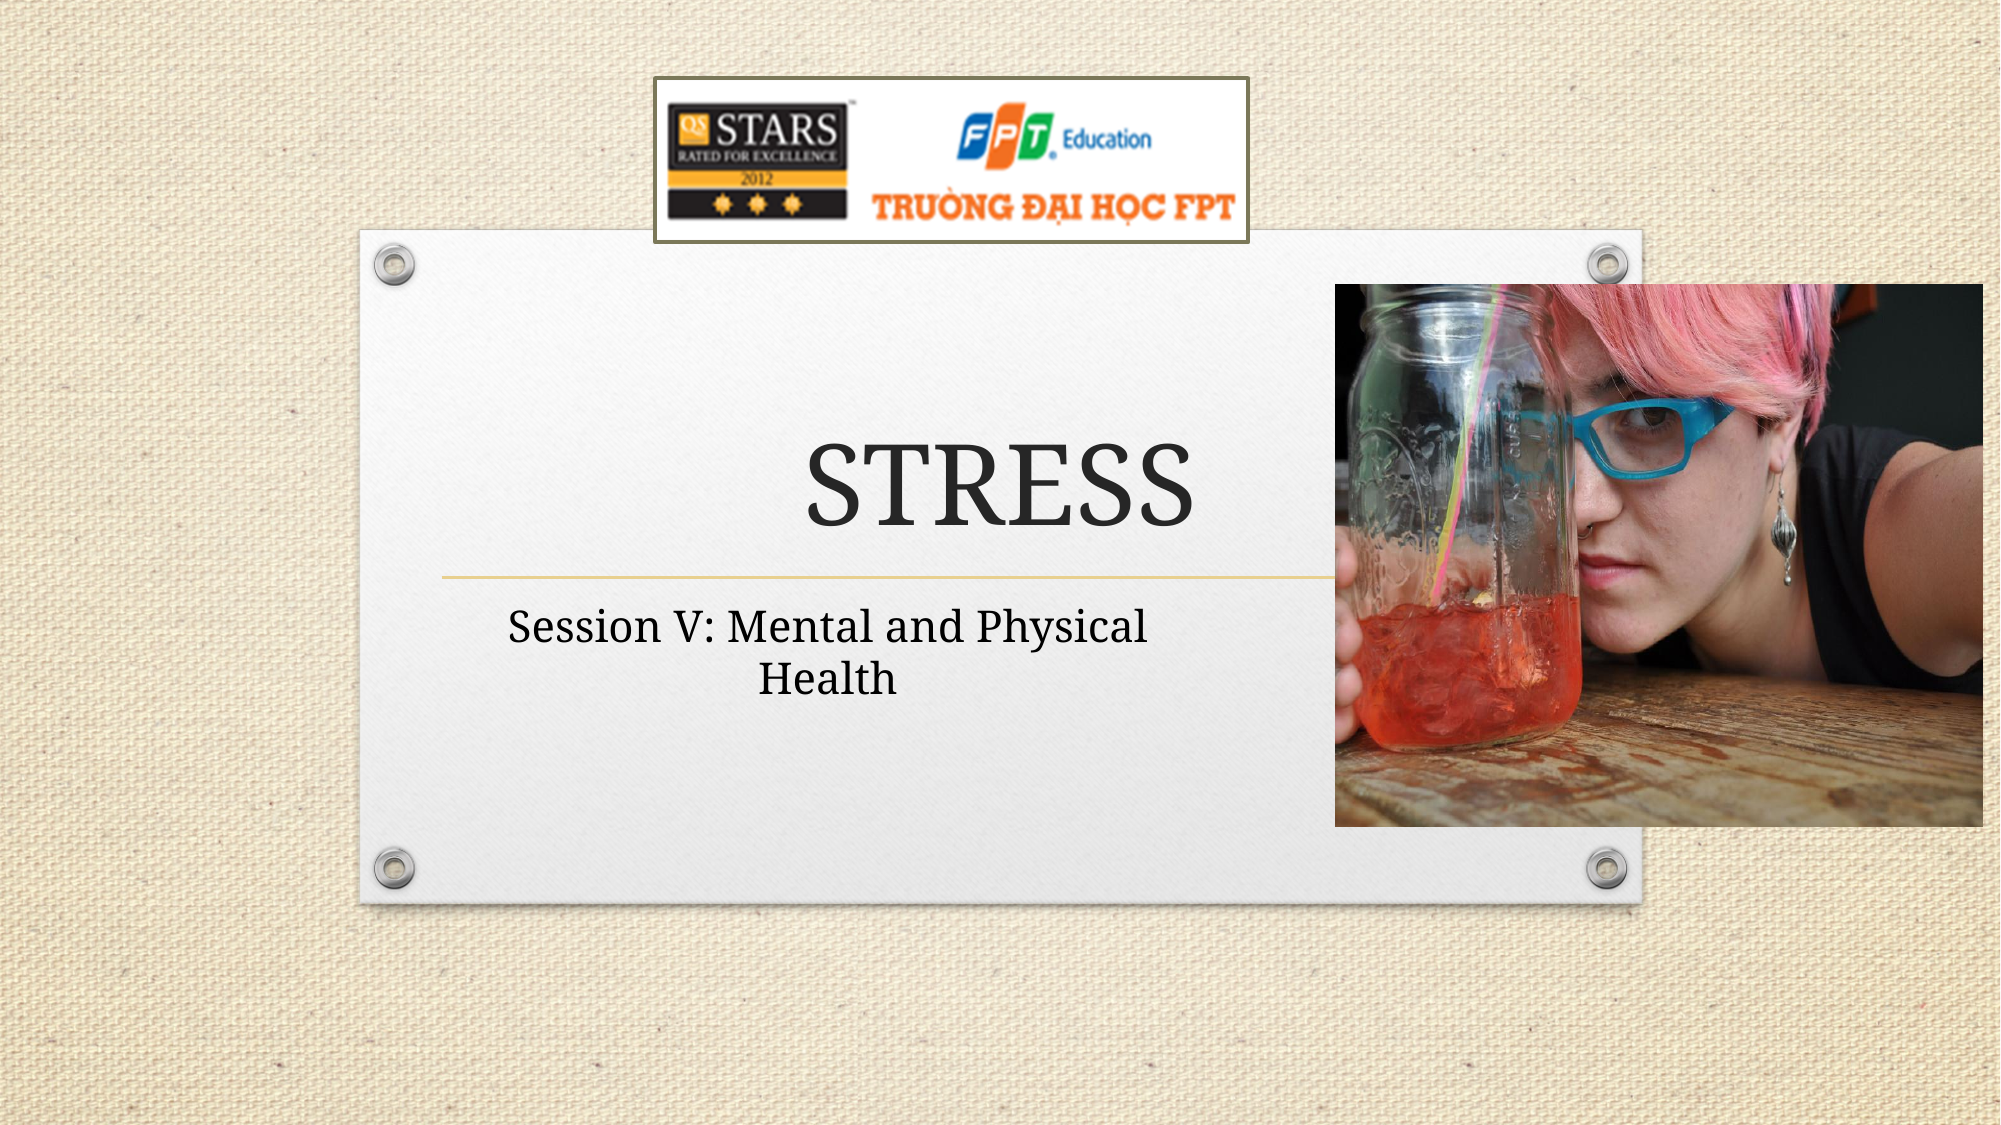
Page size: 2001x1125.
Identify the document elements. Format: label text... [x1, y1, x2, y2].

subtitle Session V: Mental and Physical Health [441, 590, 1215, 863]
picture [0, 0, 2001, 1125]
title STRESS [441, 306, 1329, 556]
